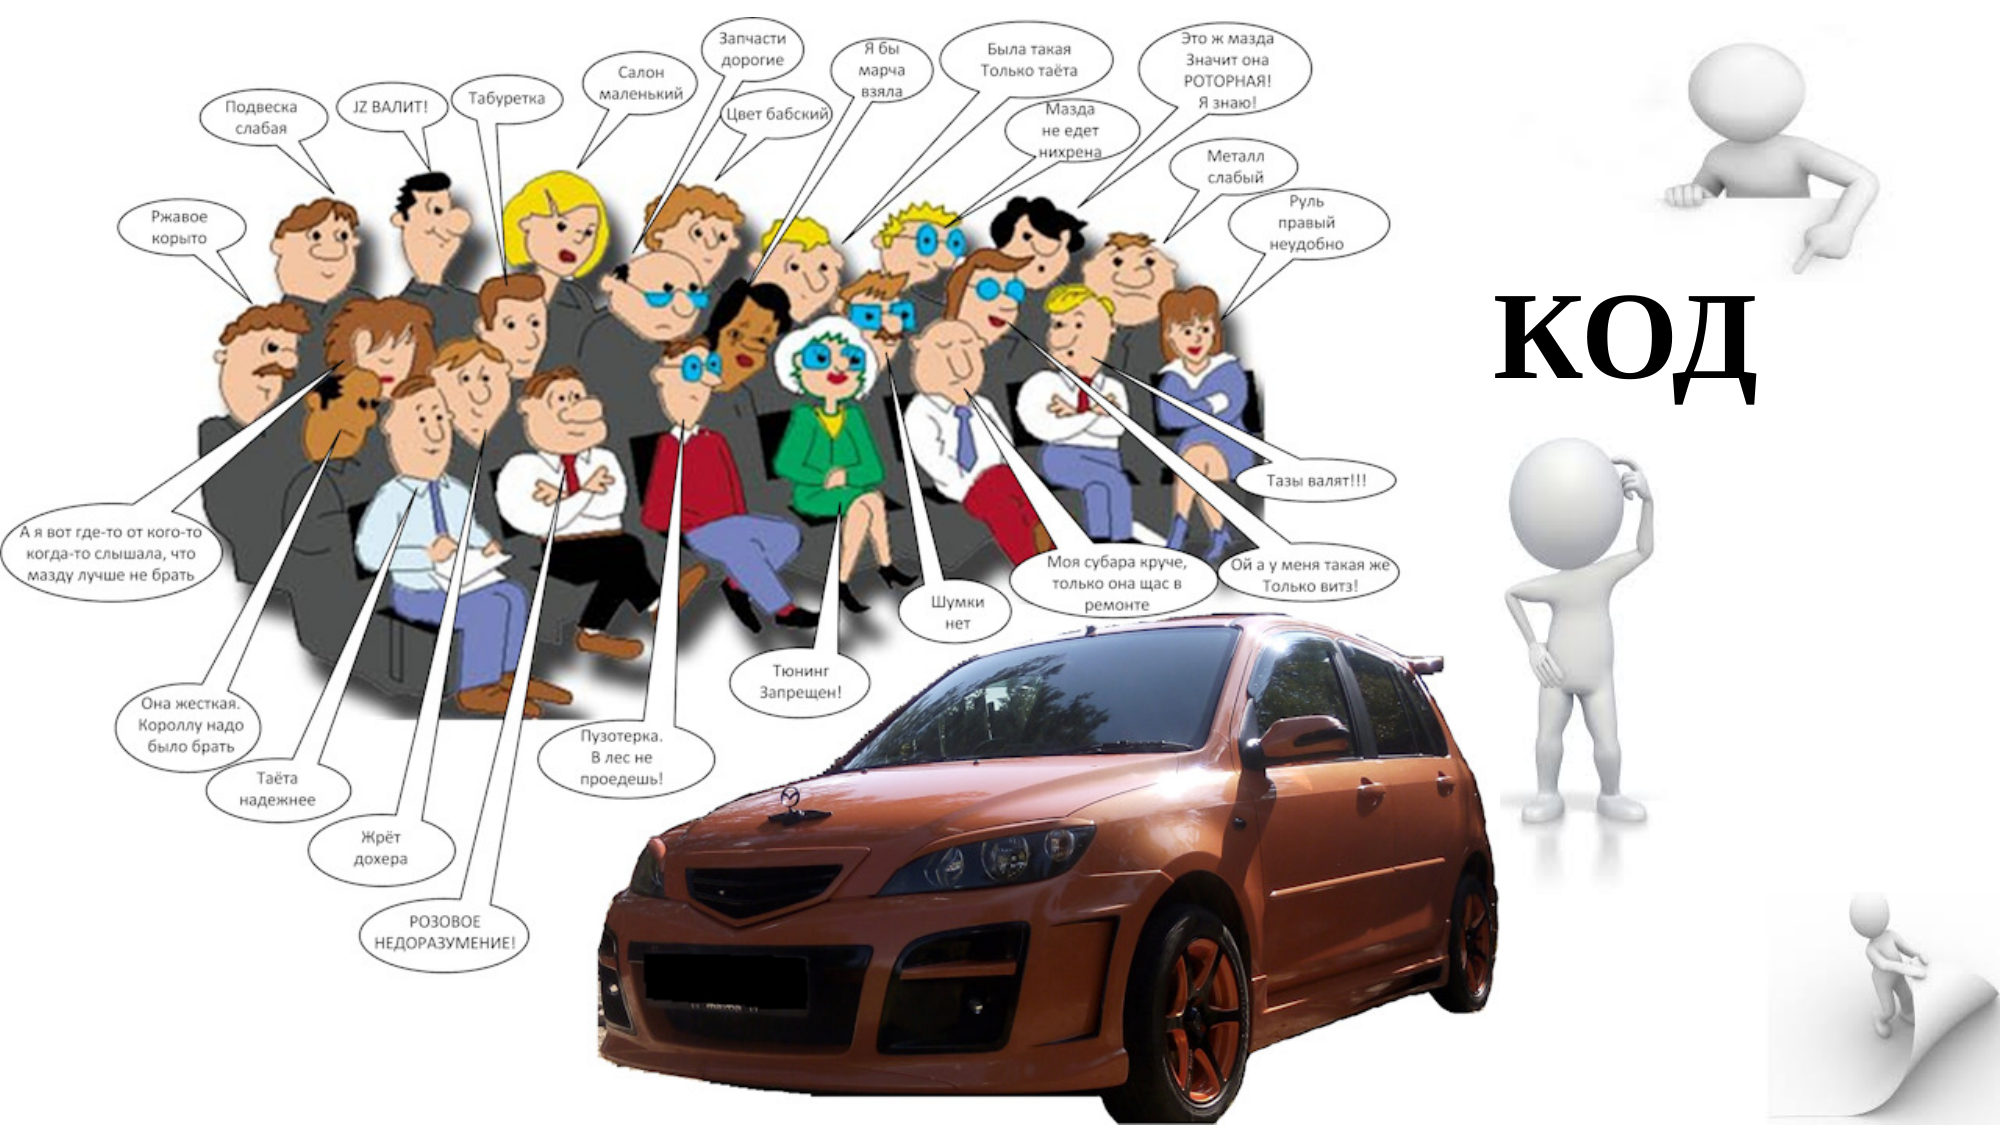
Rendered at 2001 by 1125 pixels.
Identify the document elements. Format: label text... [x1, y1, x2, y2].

picture [0, 0, 2000, 1125]
title КОД [1500, 206, 2000, 414]
